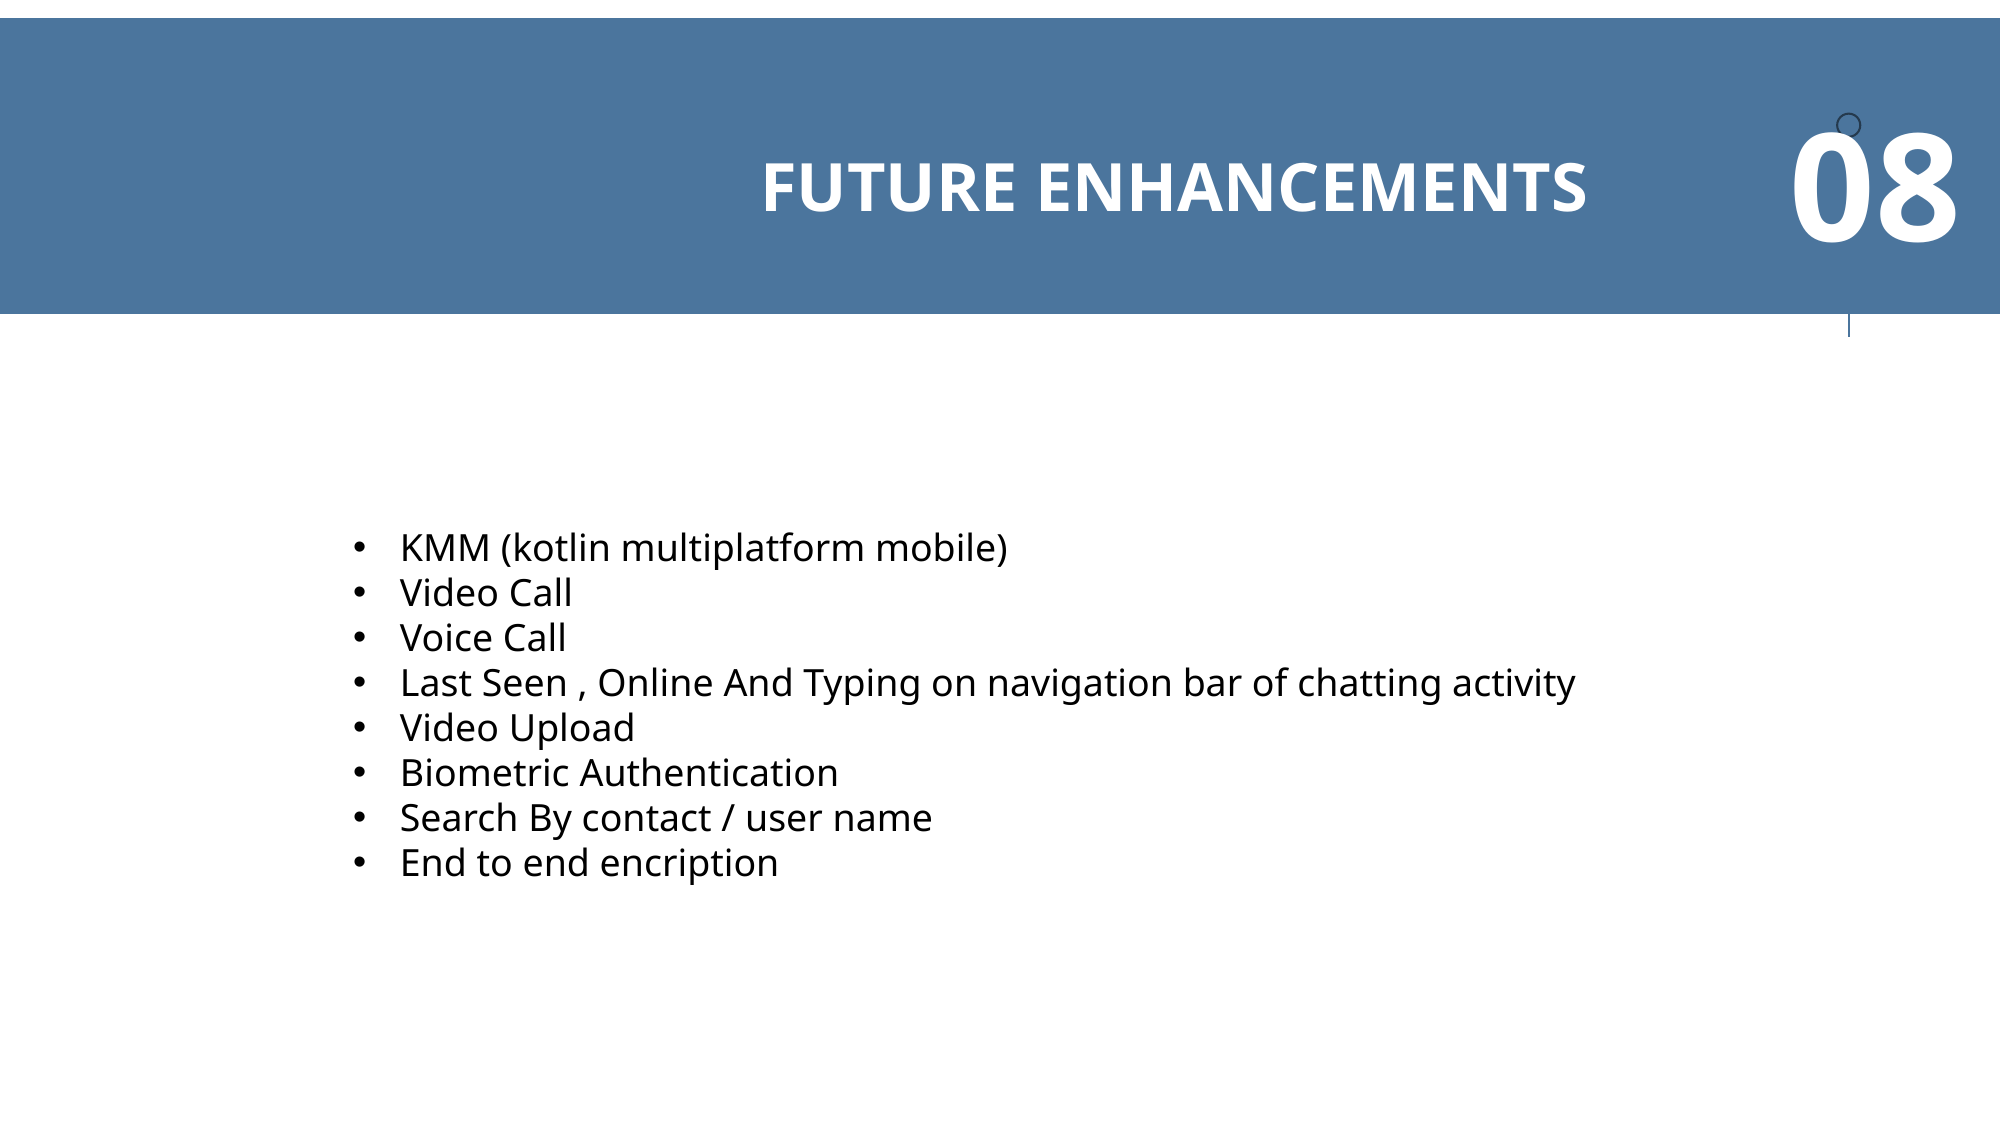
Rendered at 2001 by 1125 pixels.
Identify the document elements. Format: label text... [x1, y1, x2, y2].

text_box KMM (kotlin multiplatform mobile) Video Call Voice Call Last Seen , Online And Typing on navigation bar of chatting activity Video Upload Biometric Authentication Search By contact / user name End to end encription [338, 516, 1674, 892]
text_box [731, 83, 1976, 281]
text_box [0, 17, 2000, 315]
